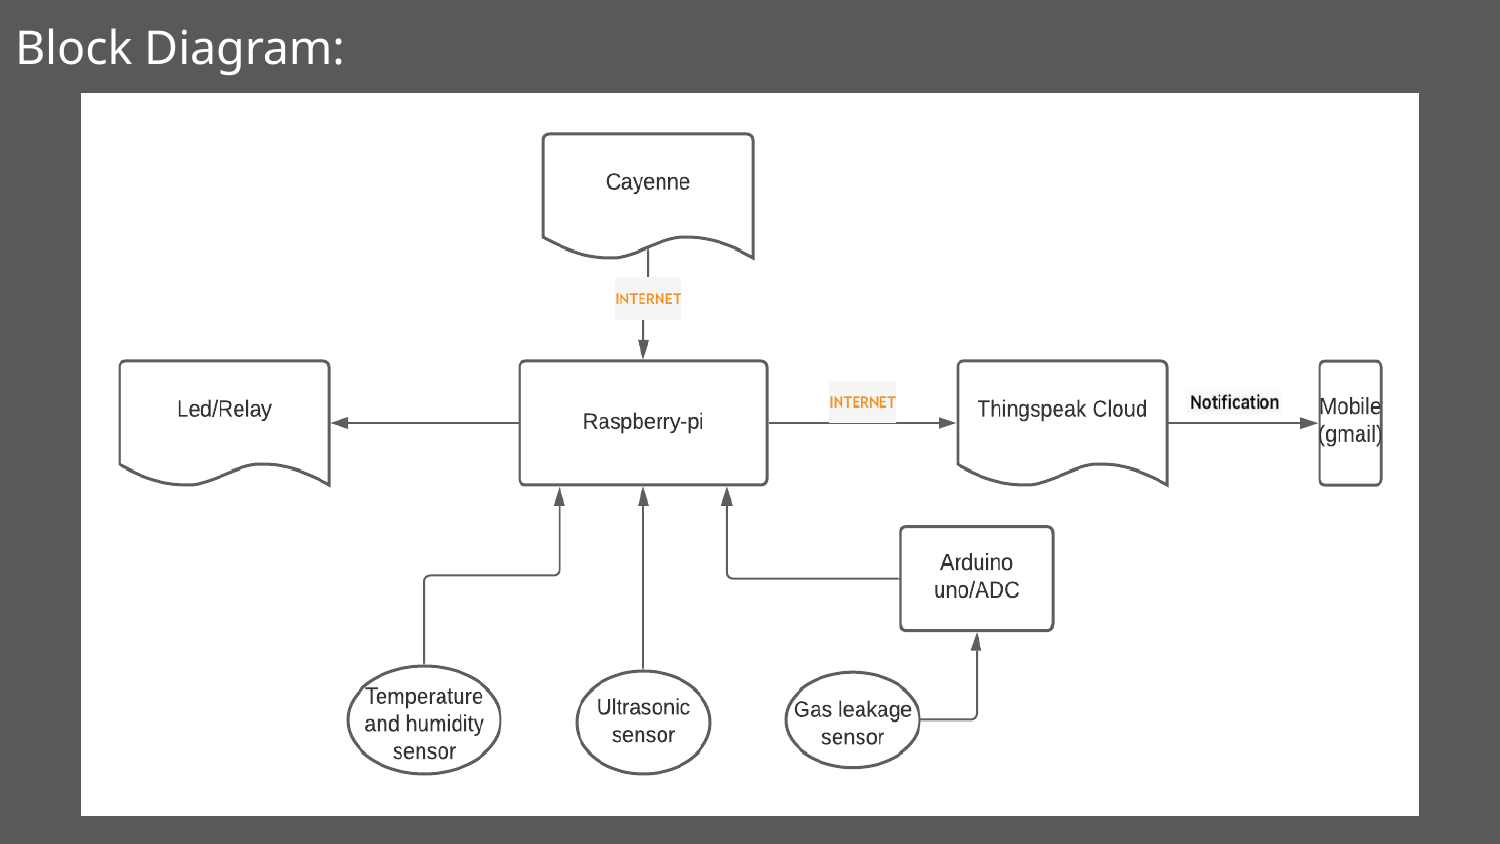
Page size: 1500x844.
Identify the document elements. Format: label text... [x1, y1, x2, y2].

title Block Diagram: [0, 0, 1500, 94]
picture [80, 93, 1420, 816]
